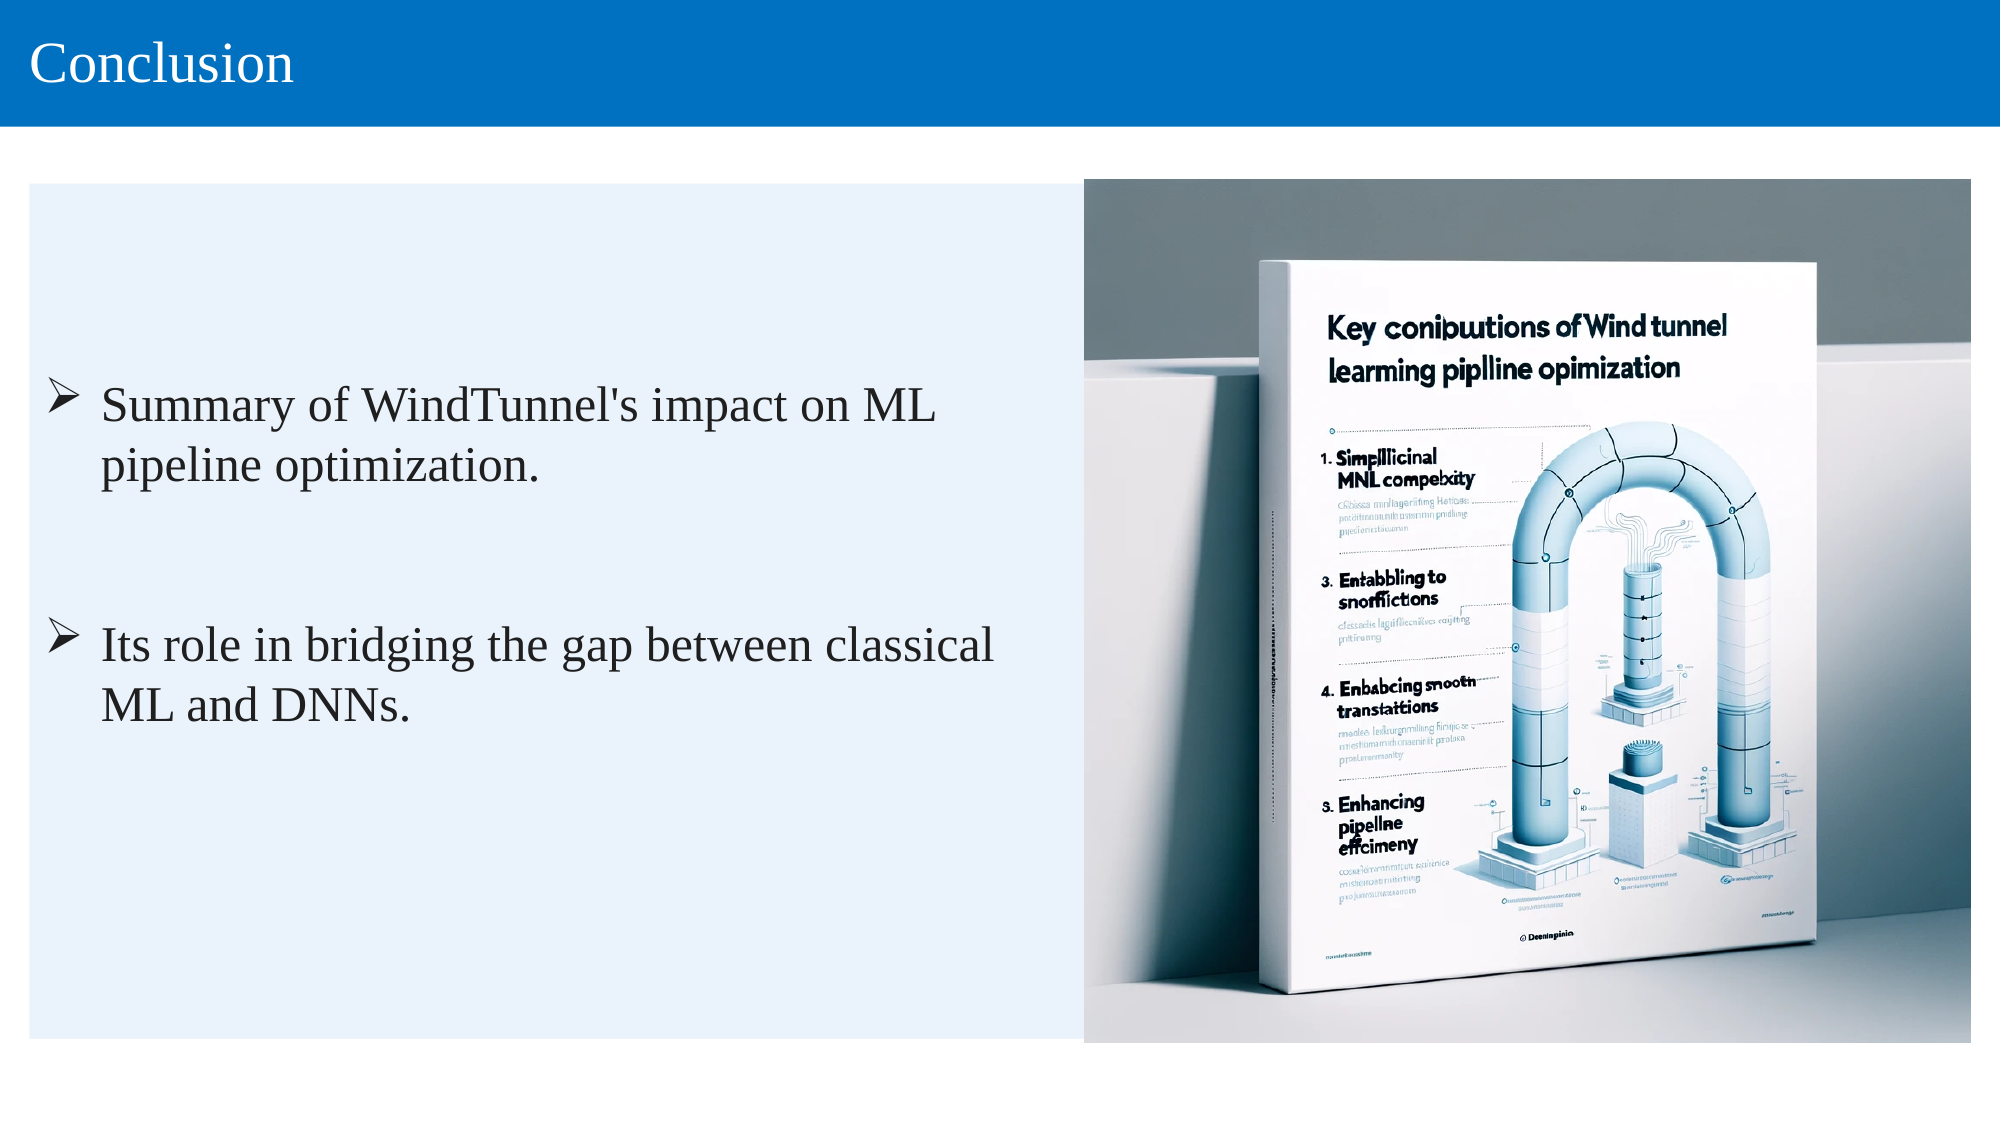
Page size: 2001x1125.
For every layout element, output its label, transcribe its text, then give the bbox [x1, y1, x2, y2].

text_box Summary of WindTunnel's impact on ML pipeline optimization. Its role in bridging the gap between classical ML and DNNs. [29, 183, 1084, 1039]
text_box Conclusion [0, 0, 2000, 127]
picture [1084, 179, 1971, 1043]
